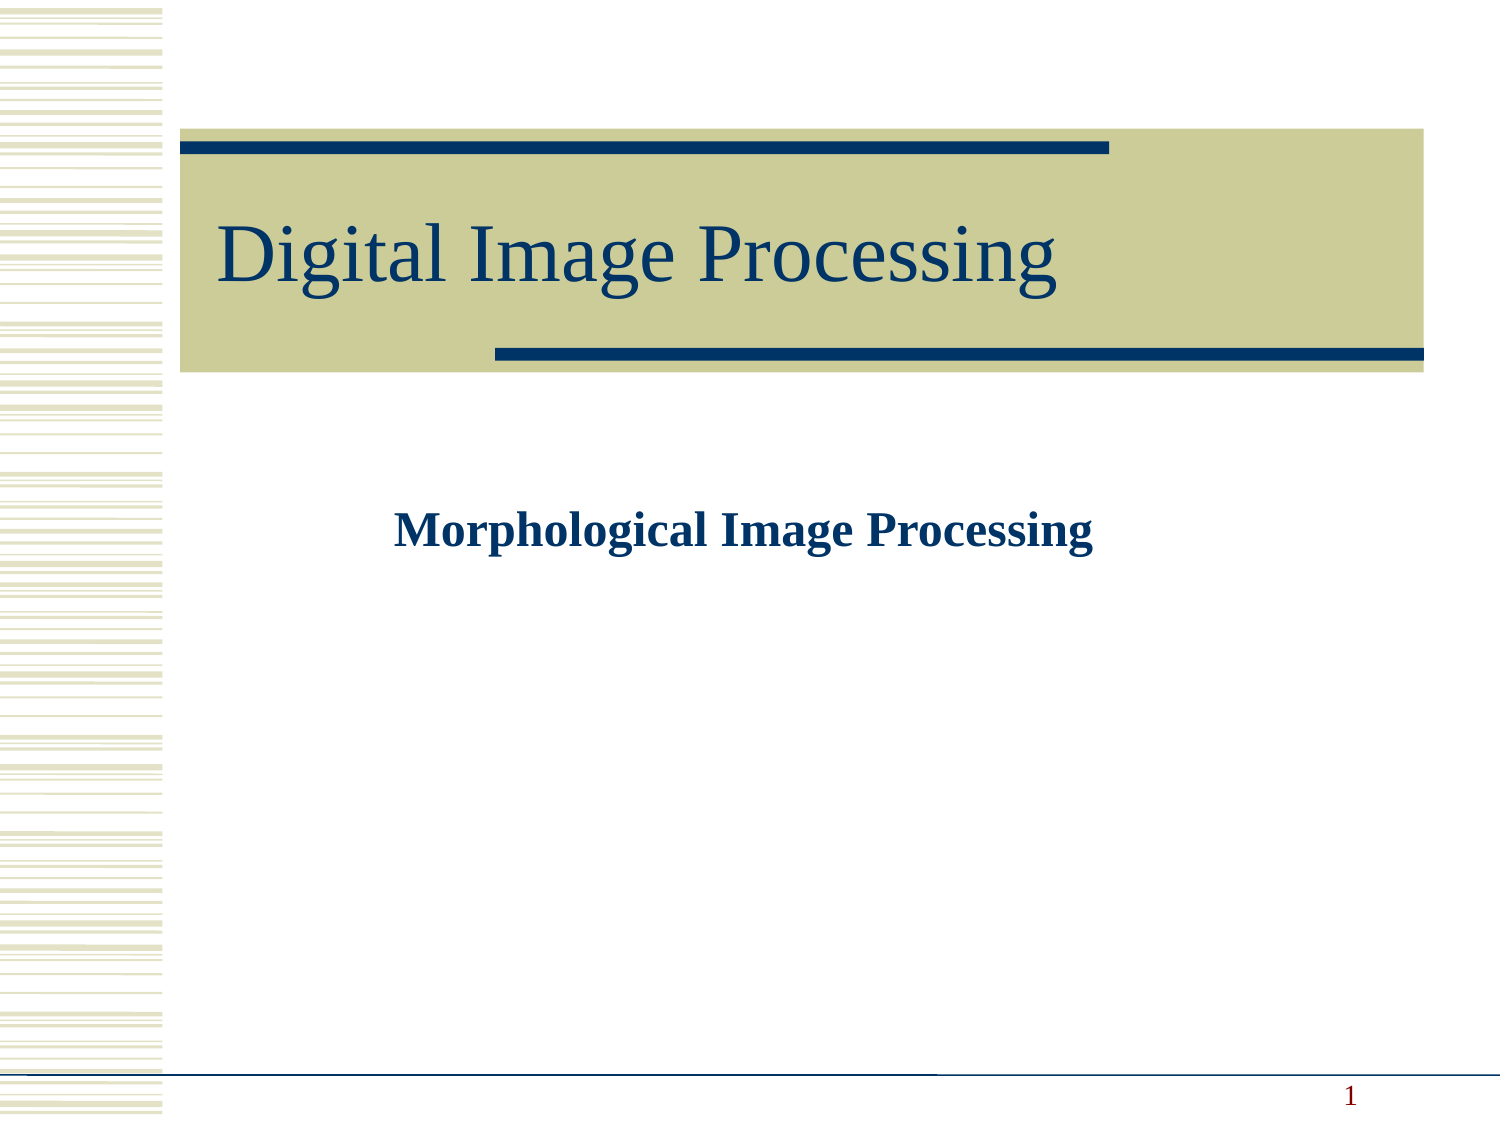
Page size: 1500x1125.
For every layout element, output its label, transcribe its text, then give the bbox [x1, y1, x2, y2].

slide_number 1 [1060, 1043, 1374, 1119]
text_box Morphological Image Processing [112, 500, 1375, 975]
text_box Digital Image Processing [201, 125, 1413, 388]
